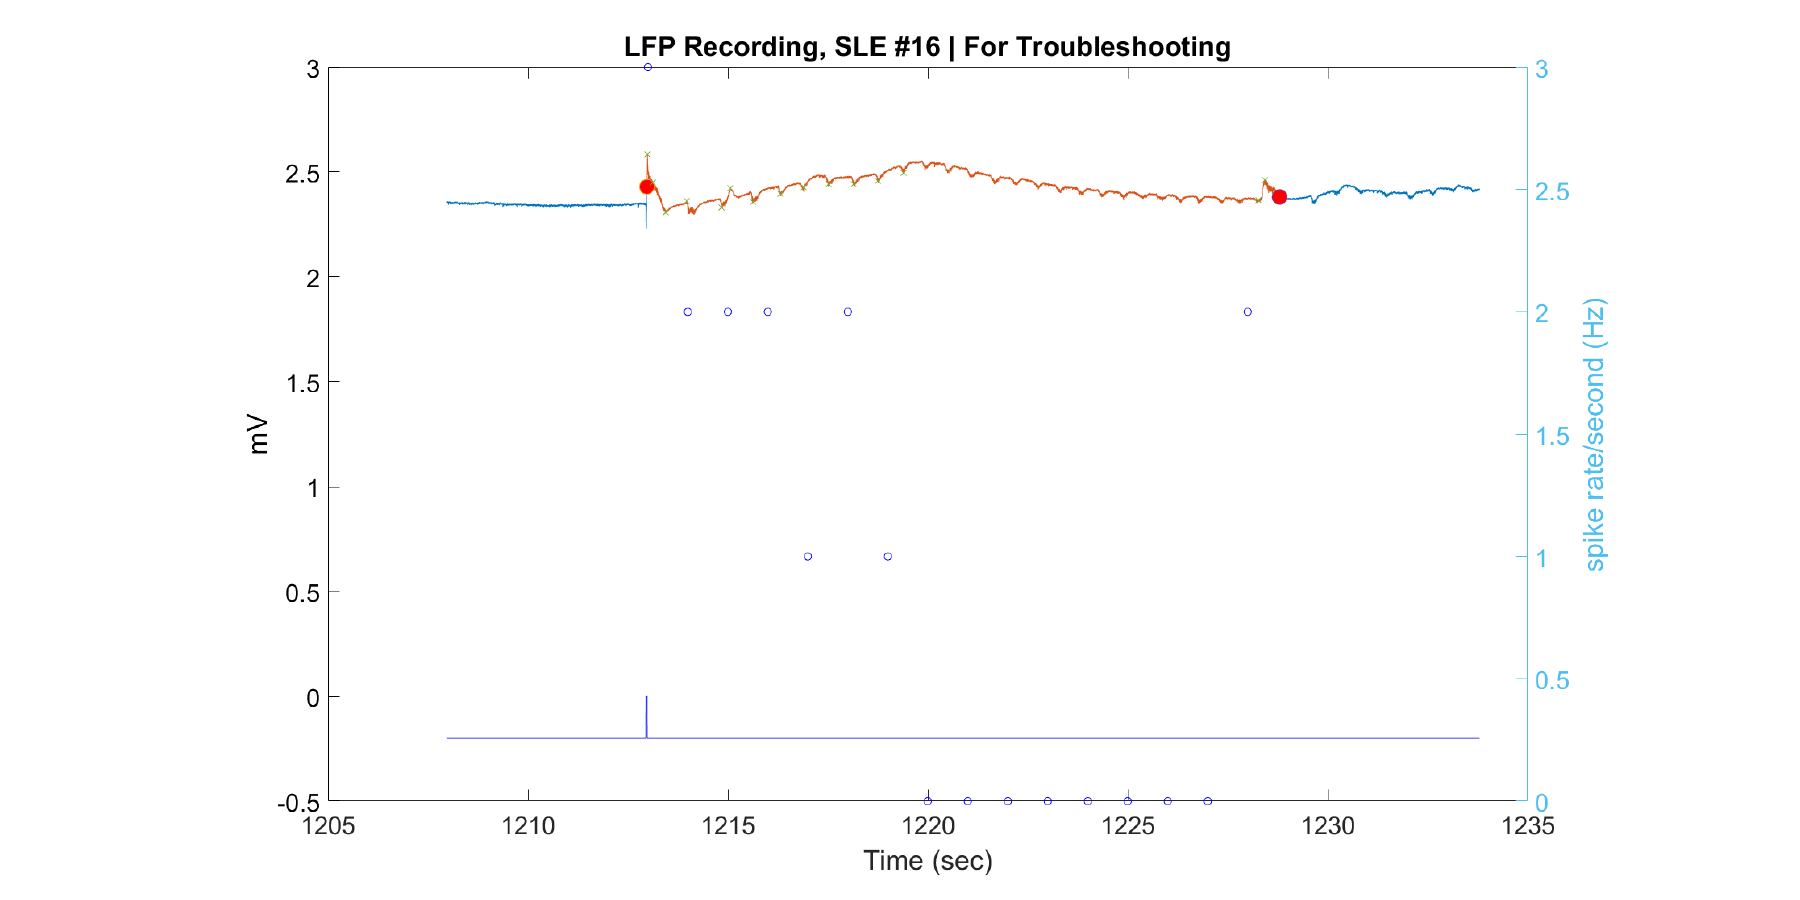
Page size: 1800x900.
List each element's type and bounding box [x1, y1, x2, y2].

picture [126, 0, 1674, 900]
